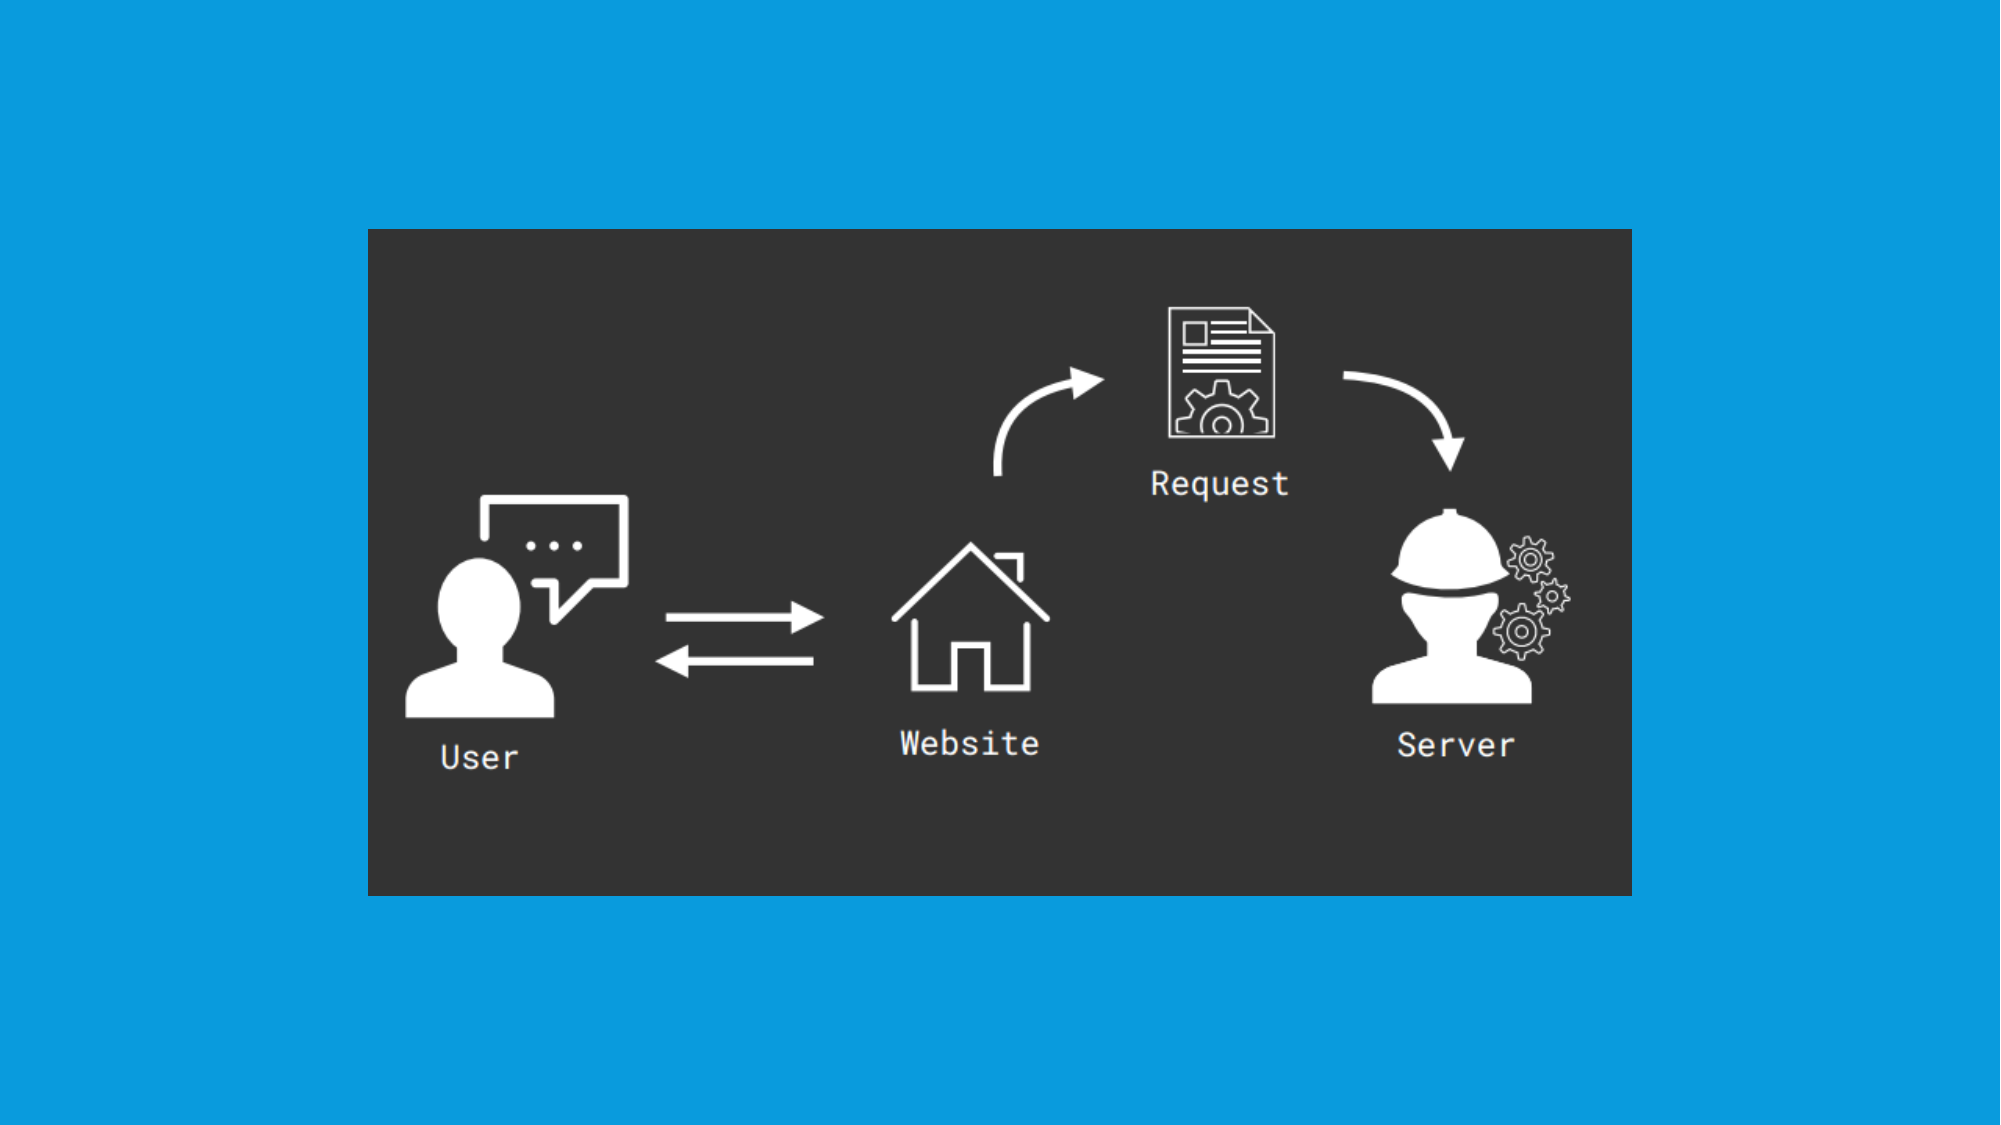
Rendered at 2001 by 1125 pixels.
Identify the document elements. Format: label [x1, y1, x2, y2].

picture [369, 230, 1631, 895]
